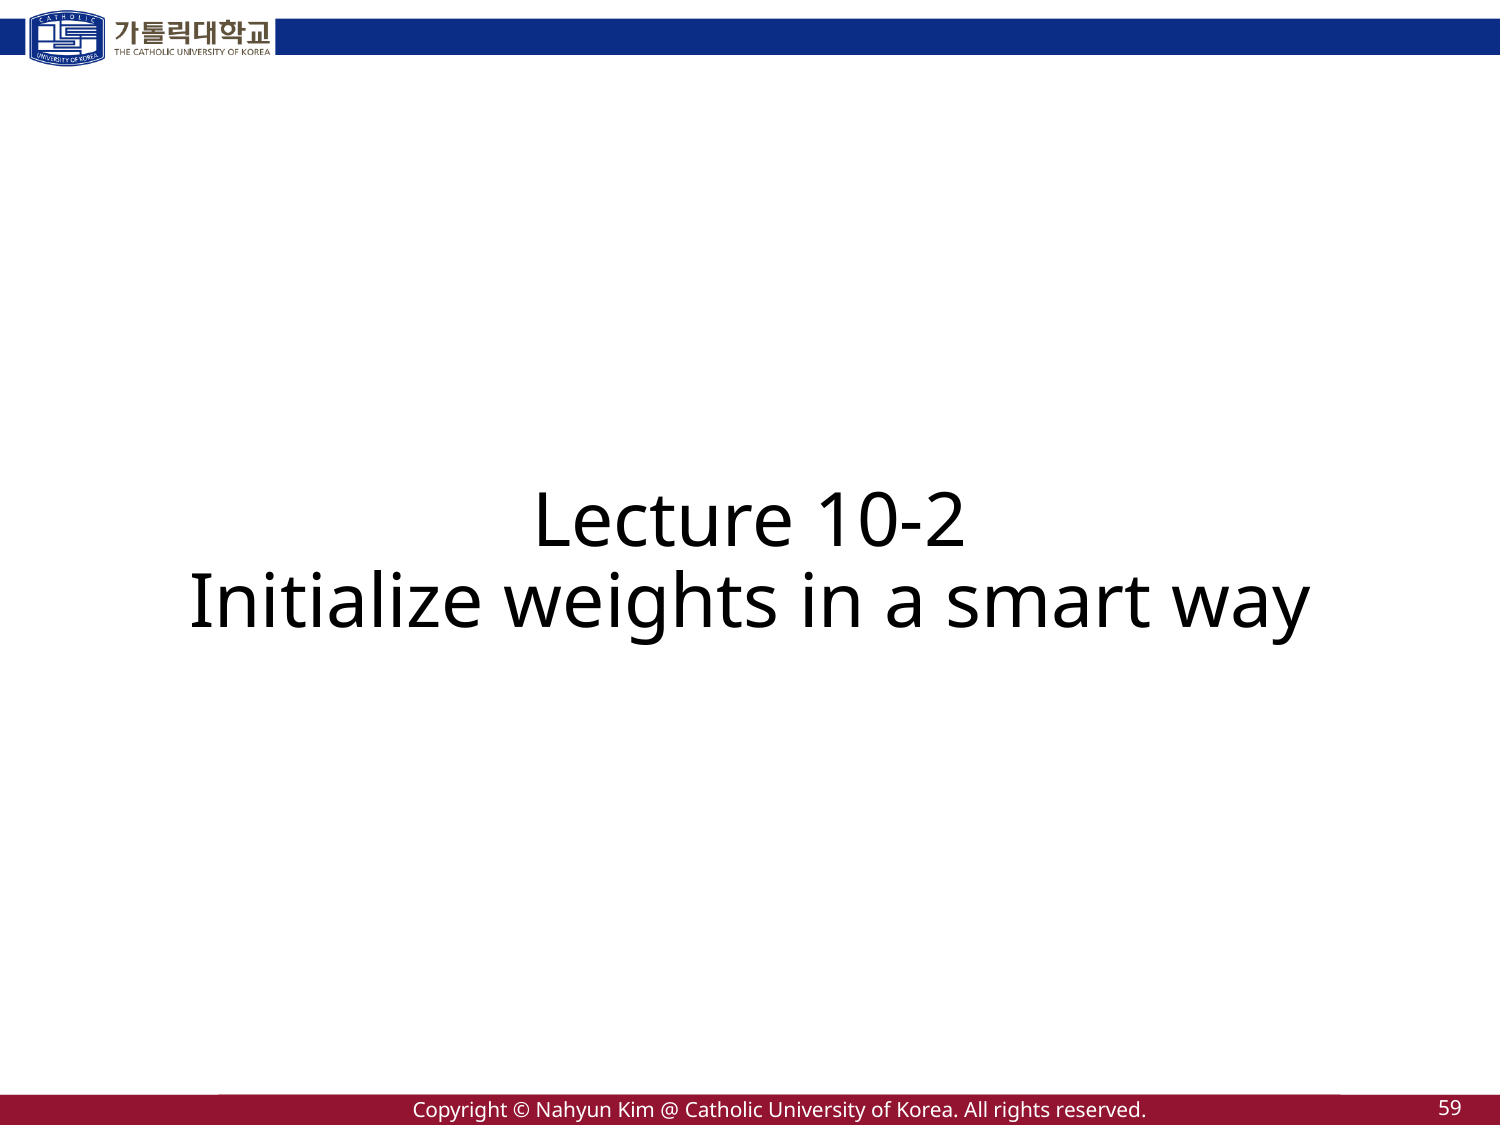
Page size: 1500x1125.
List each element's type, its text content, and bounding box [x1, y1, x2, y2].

text_box Copyright © Nahyun Kim @ Catholic University of Korea. All rights reserved. [218, 1094, 1341, 1125]
title Lecture 10-2 Initialize weights in a smart way [103, 349, 1397, 776]
slide_number 59 [1423, 1093, 1483, 1125]
